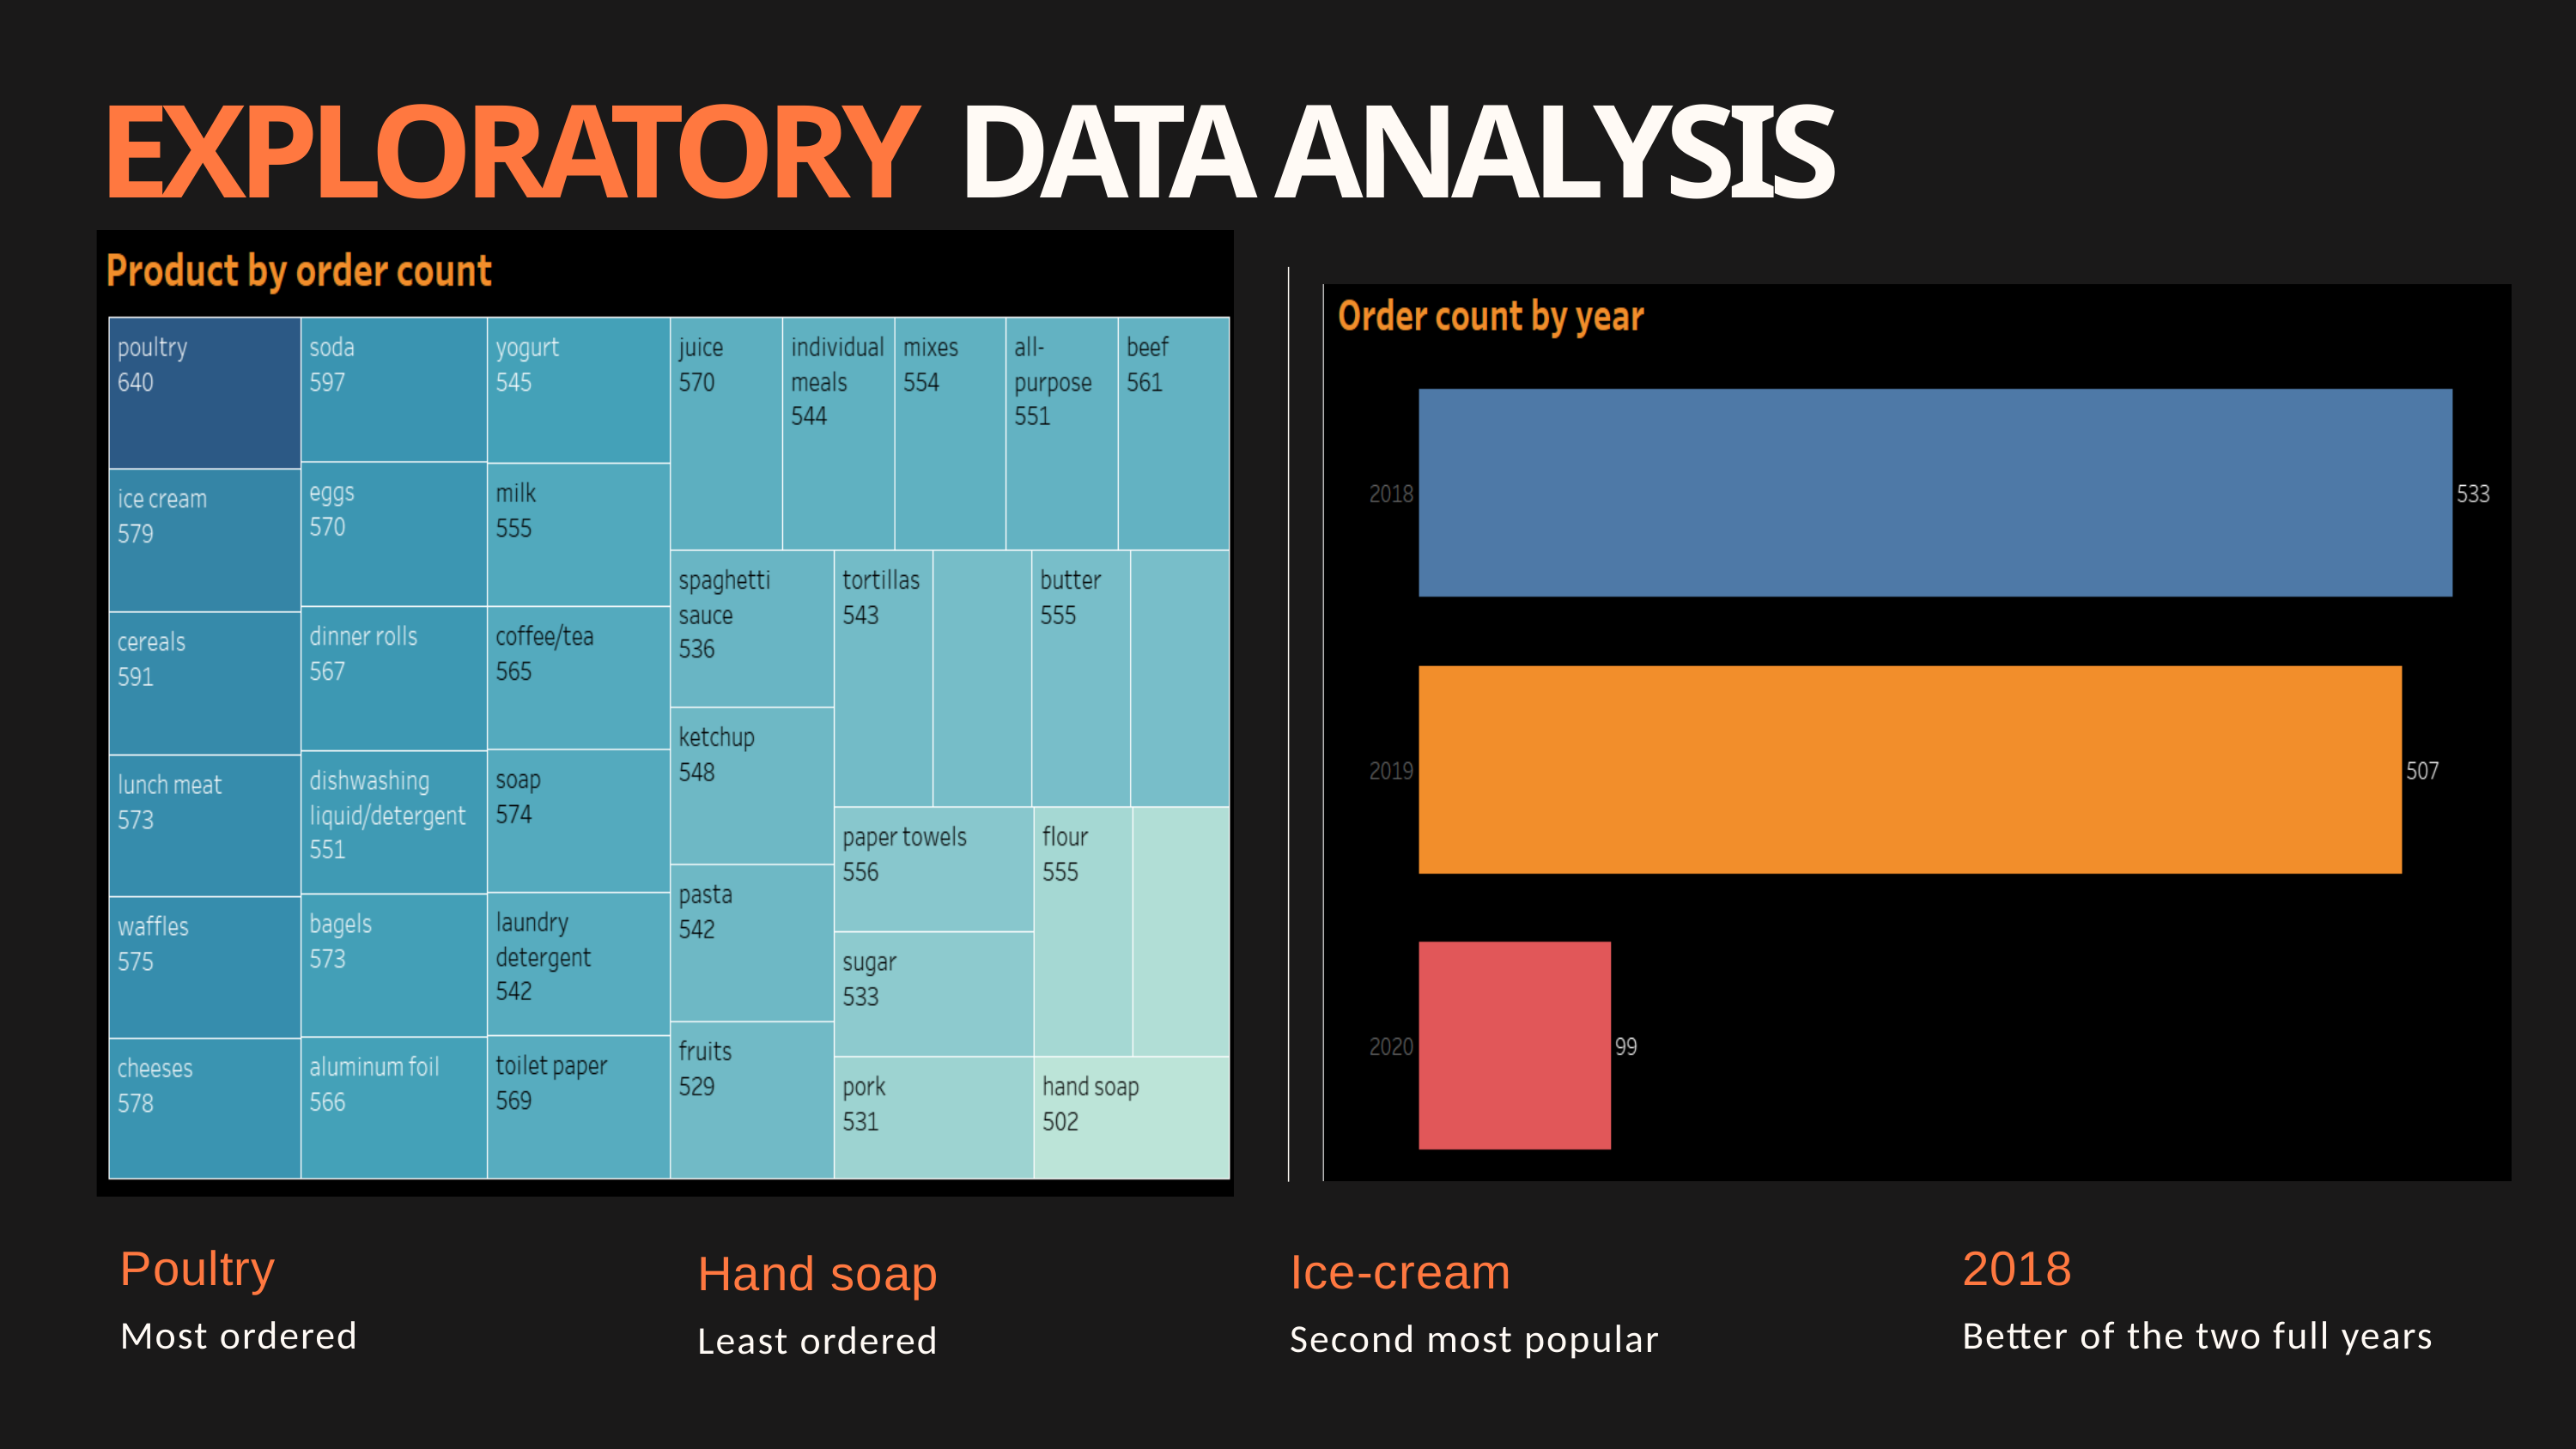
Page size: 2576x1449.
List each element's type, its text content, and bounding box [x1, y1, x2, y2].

text_box Poultry Most ordered [118, 1217, 459, 1357]
text_box EXPLORATORY DATA ANALYSIS [96, 37, 2404, 224]
text_box 2018 Better of the two full years [1960, 1217, 2508, 1357]
text_box Ice-cream Second most popular [1288, 1221, 1760, 1361]
picture [0, 0, 2576, 1449]
title Hand soap Least ordered [696, 1223, 1066, 1449]
